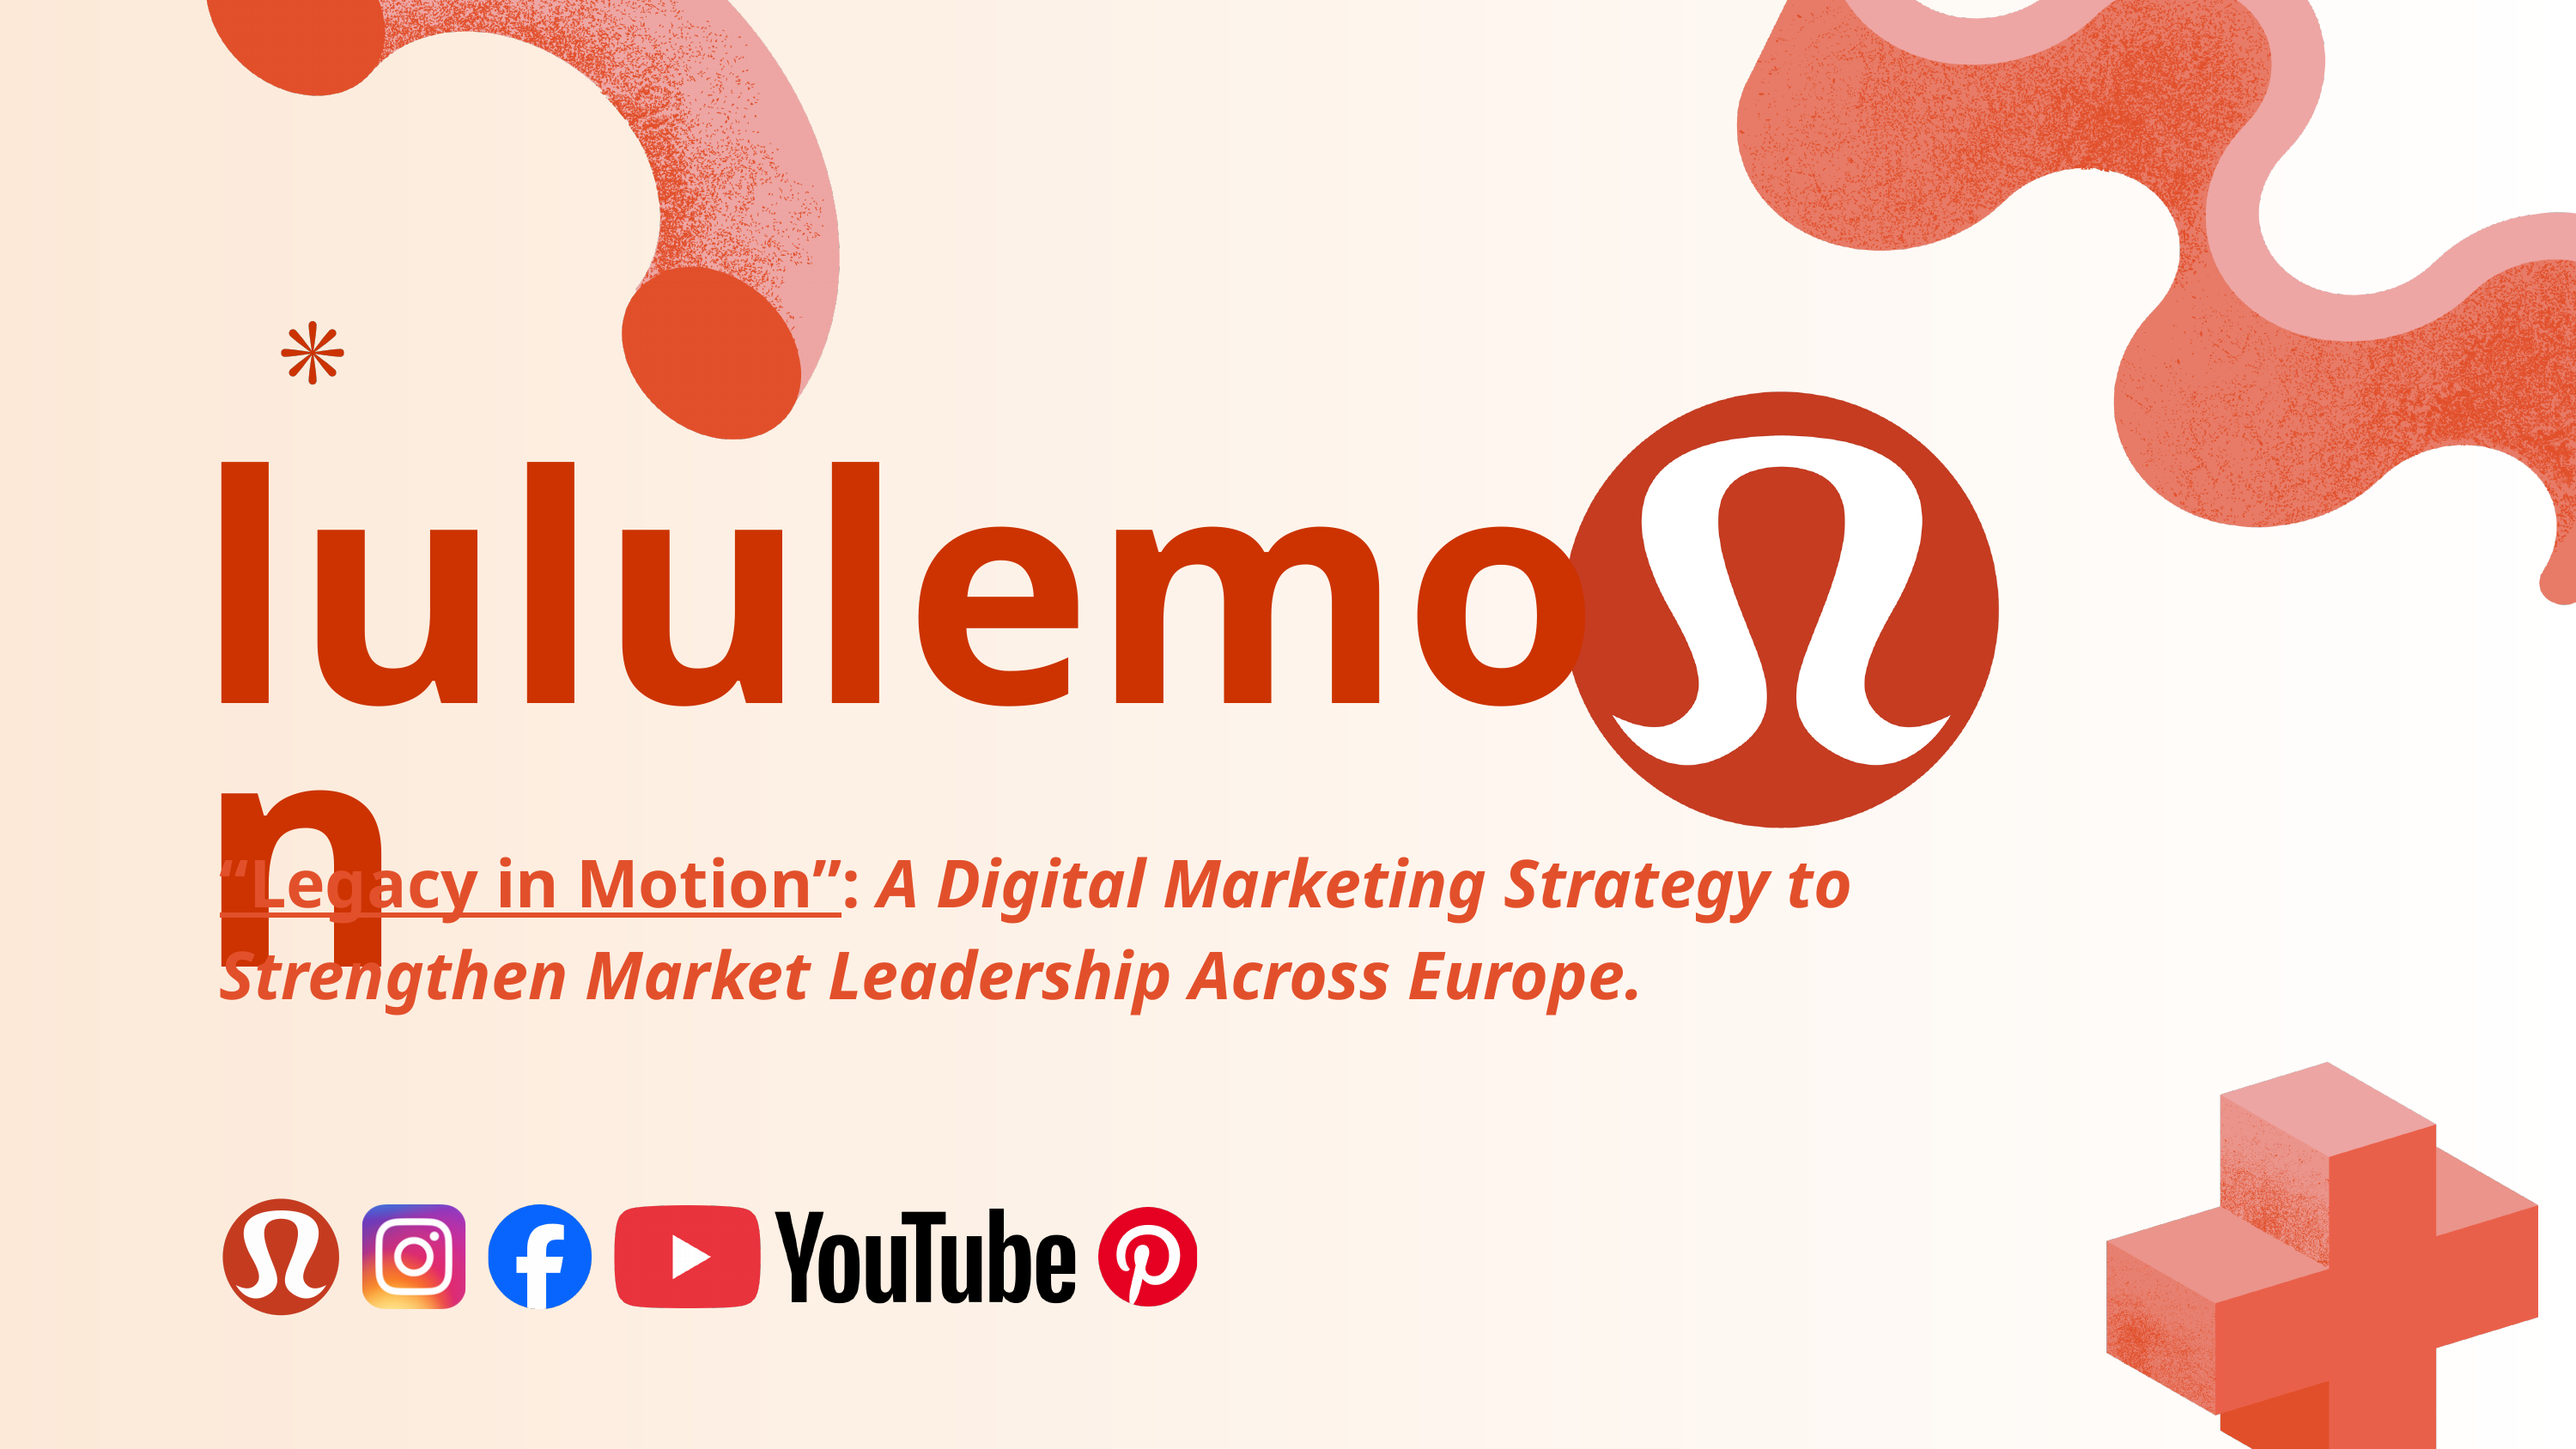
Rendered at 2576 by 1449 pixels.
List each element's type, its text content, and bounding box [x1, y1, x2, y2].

text_box [281, 321, 344, 385]
text_box [614, 1205, 1076, 1309]
text_box [488, 1204, 592, 1309]
text_box [222, 1197, 340, 1317]
text_box lululemon [197, 504, 1673, 1031]
text_box “Legacy in Motion”: A Digital Marketing Strategy to Strengthen Market Leadership Across Europe. [219, 828, 2002, 1014]
text_box [197, 0, 853, 440]
text_box [1098, 1207, 1198, 1307]
text_box [2105, 1062, 2538, 1449]
text_box [1558, 384, 2002, 828]
text_box [361, 1204, 466, 1309]
text_box [1735, 0, 2576, 609]
